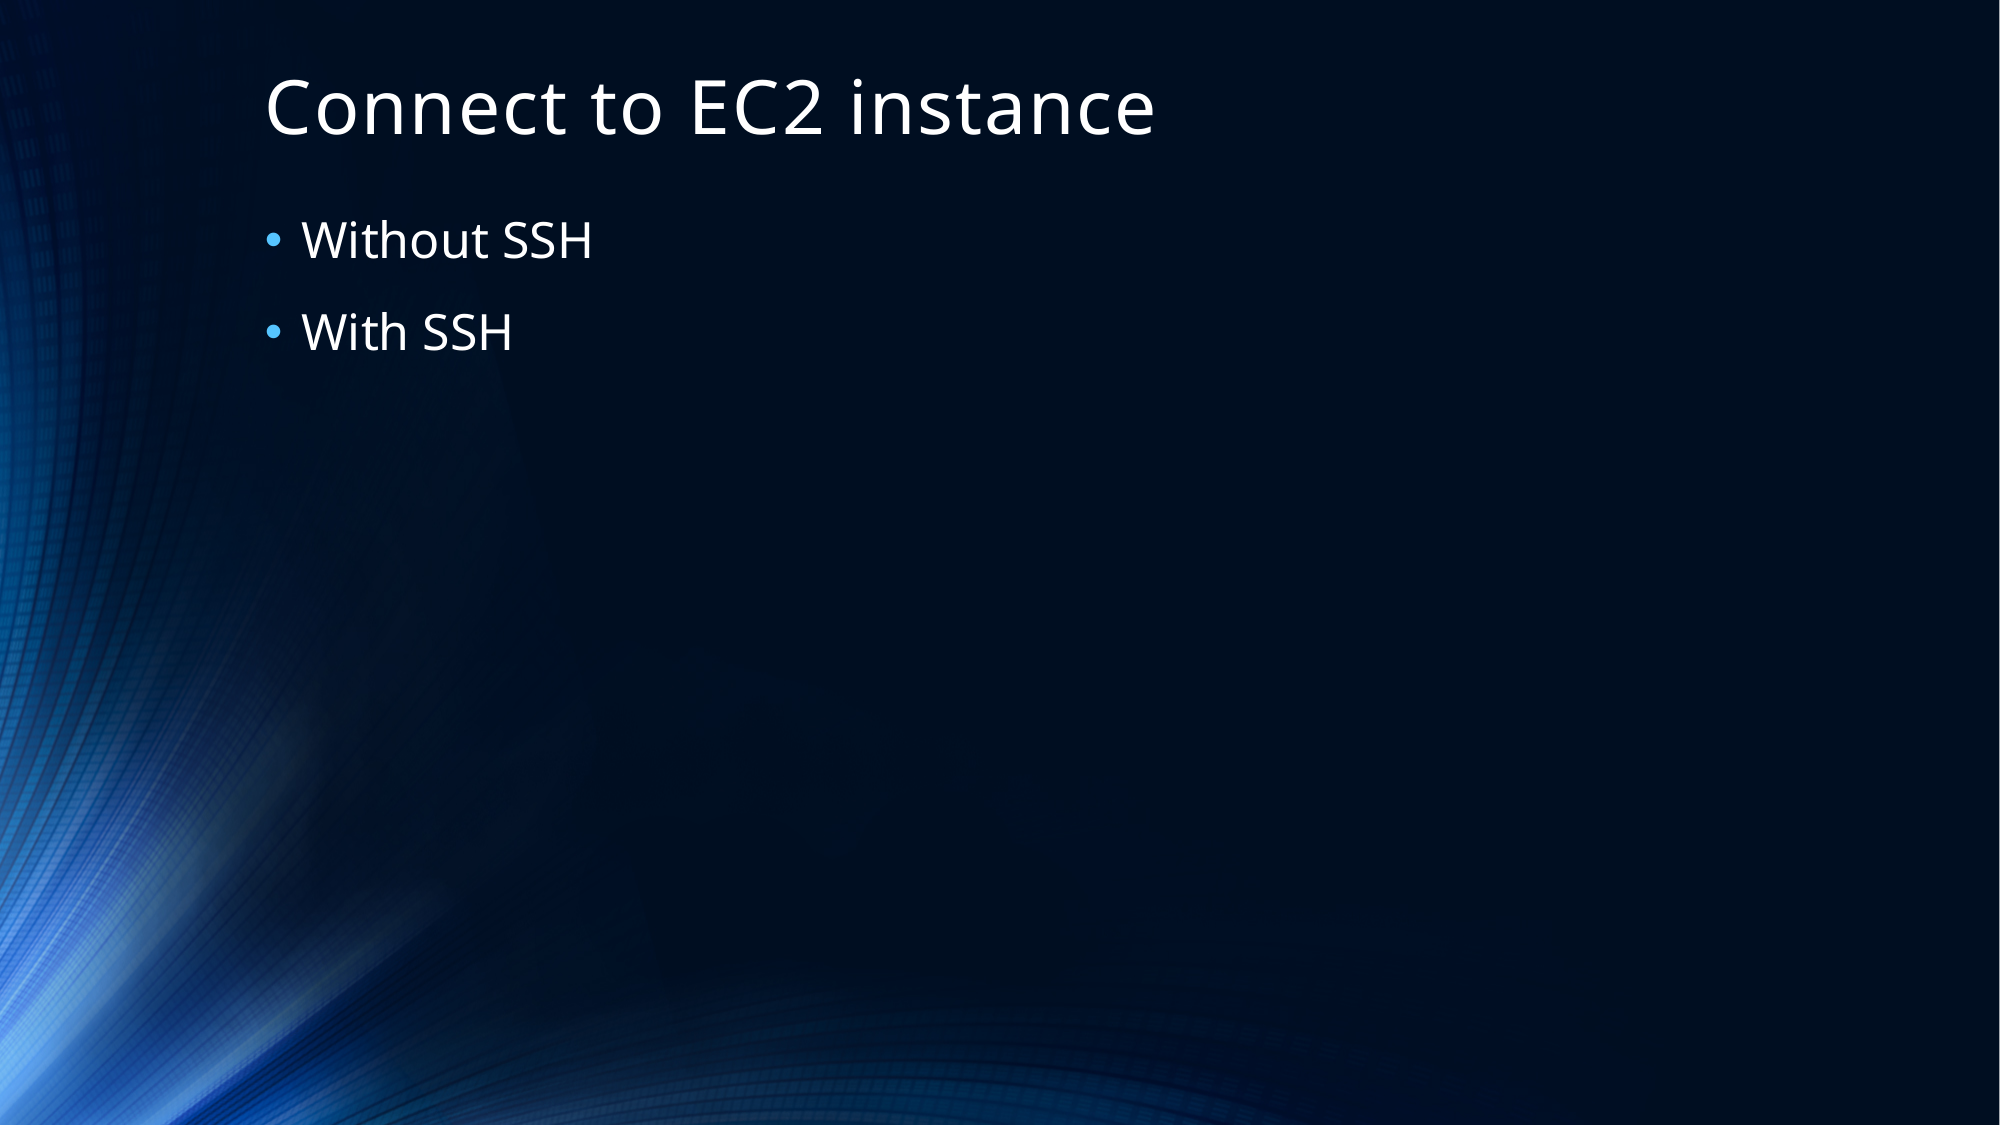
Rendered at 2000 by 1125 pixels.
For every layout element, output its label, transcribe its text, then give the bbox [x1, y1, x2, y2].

title Connect to EC2 instance [249, 62, 1750, 173]
picture [0, 0, 2000, 1125]
list Without SSH With SSH [249, 208, 1749, 988]
